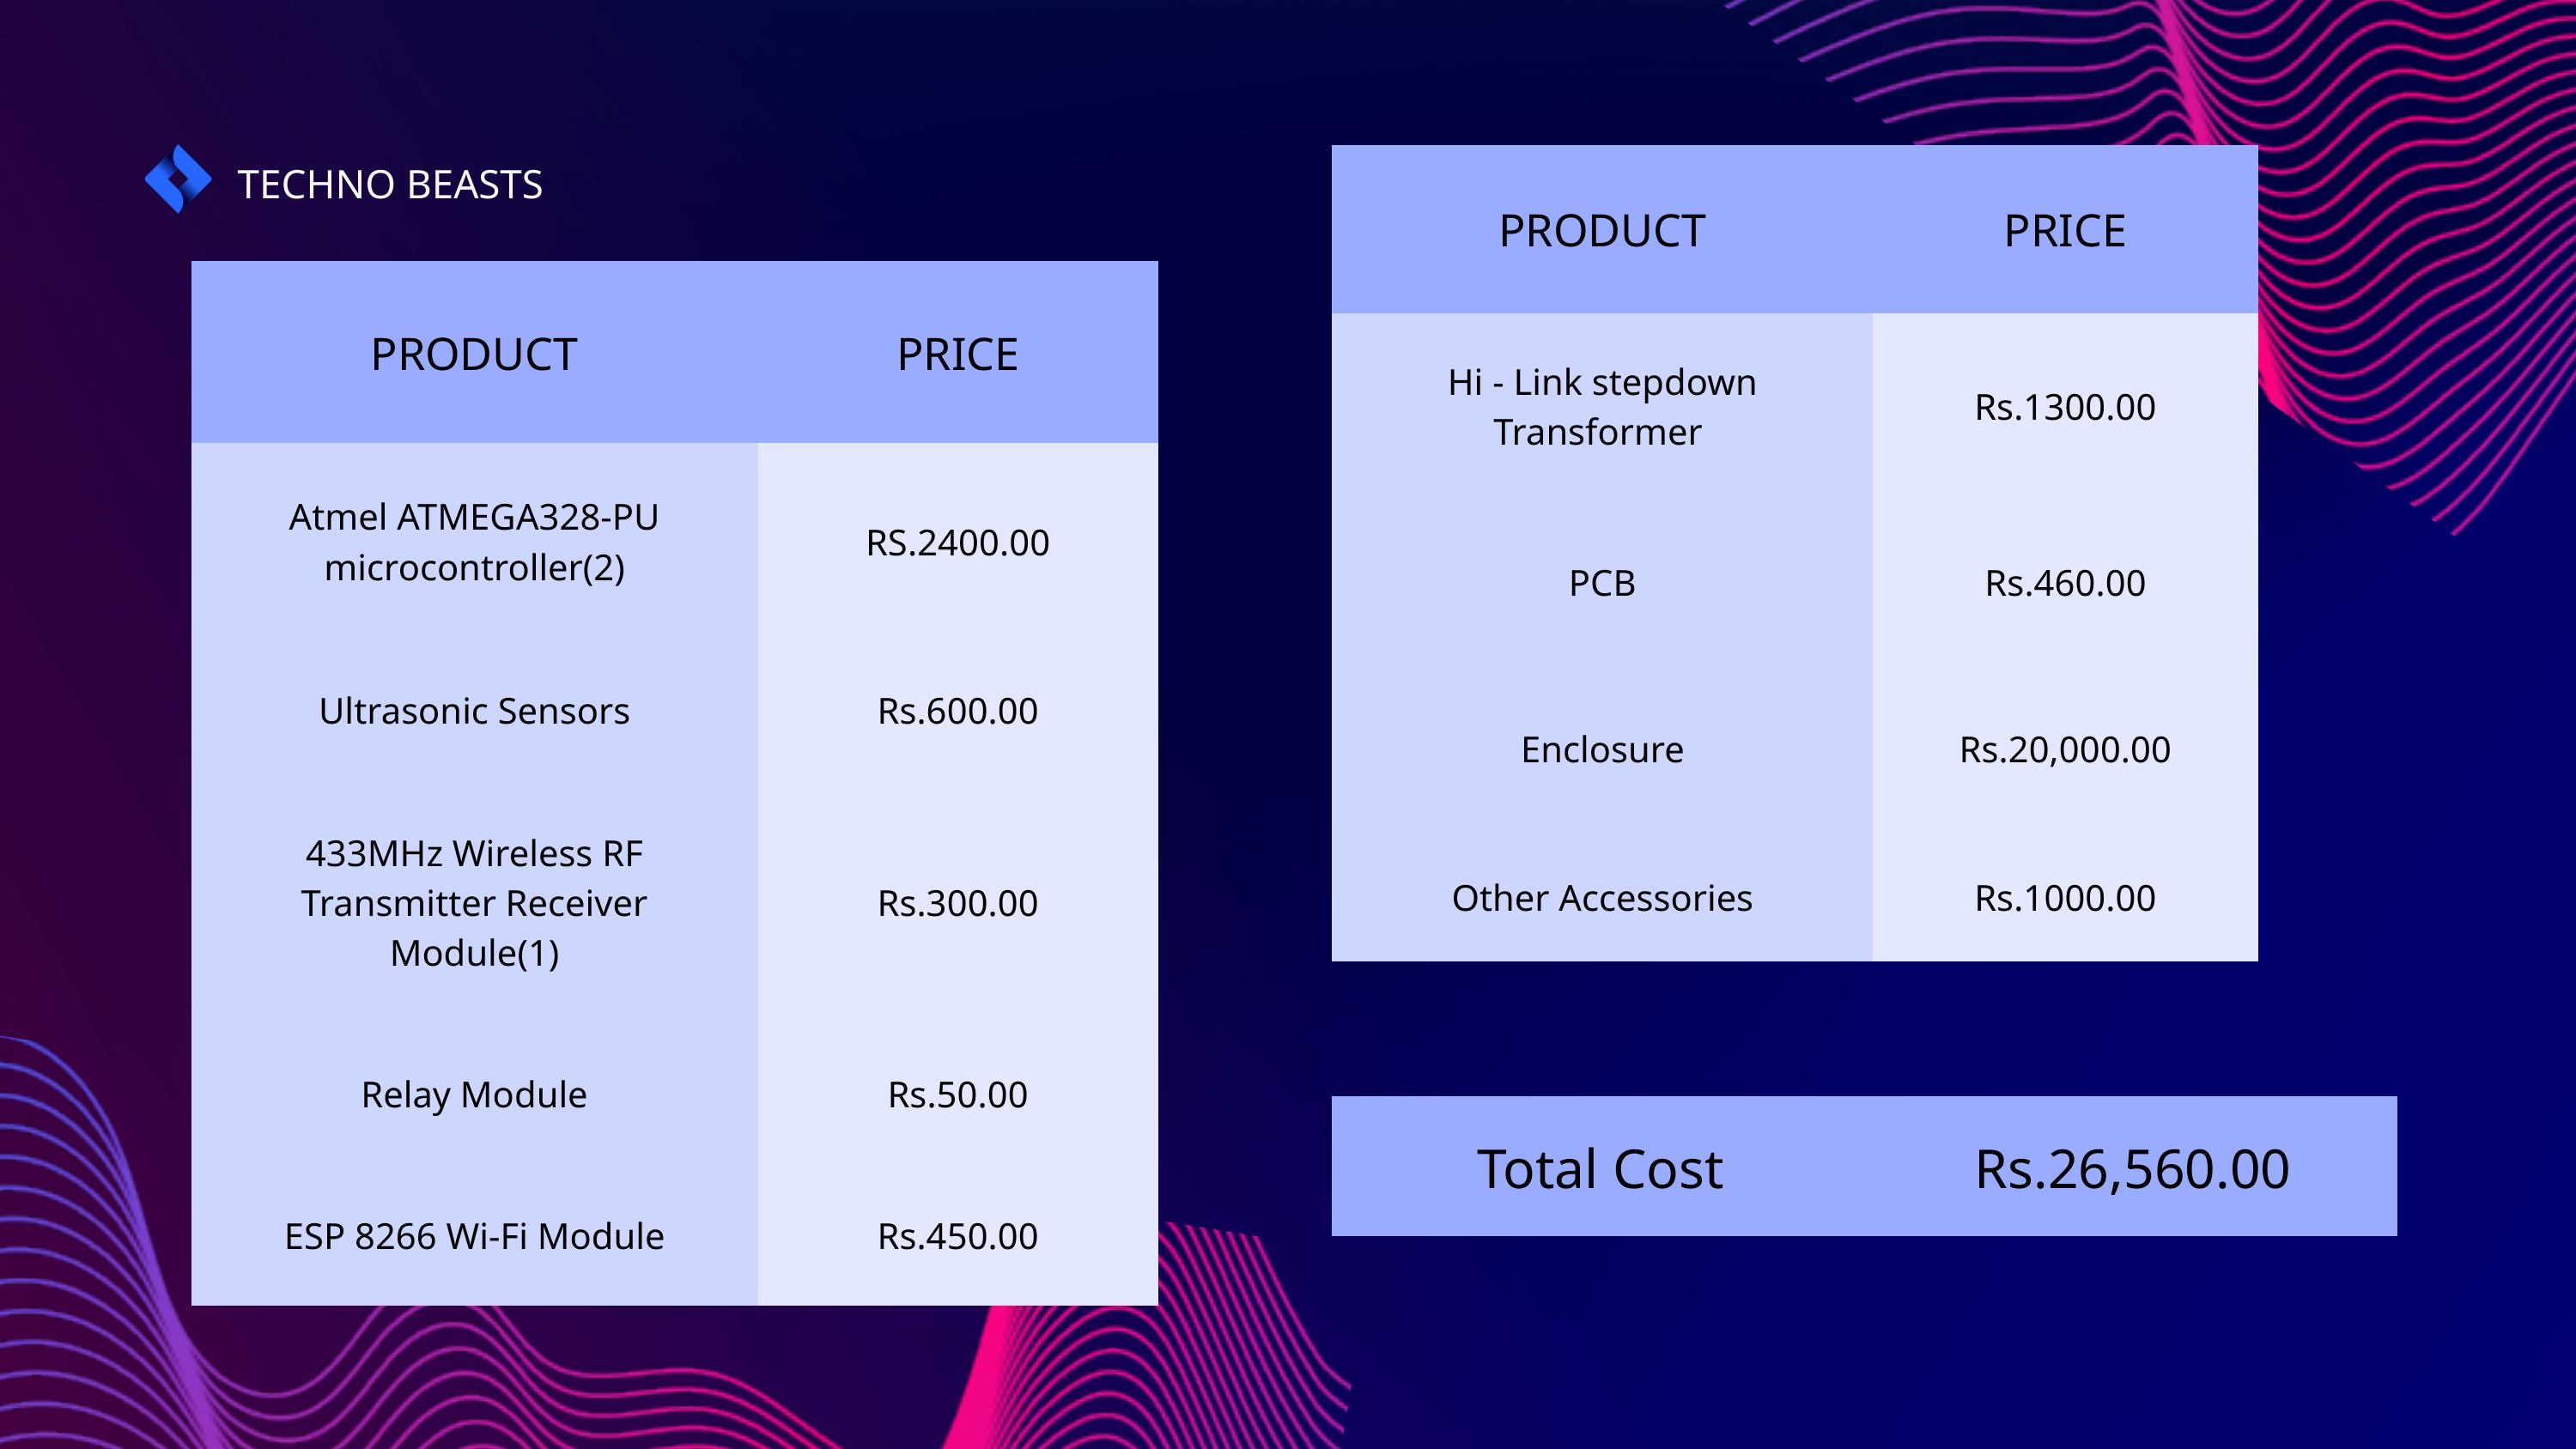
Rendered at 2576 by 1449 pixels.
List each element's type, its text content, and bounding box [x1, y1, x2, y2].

table_cell 433MHz Wireless RF Transmitter Receiver Module(1) [191, 781, 758, 1022]
table_header PRICE [758, 261, 1158, 443]
table_cell Hi - Link stepdown Transformer [1332, 313, 1873, 499]
table_header PRODUCT [1332, 145, 1873, 313]
table_cell Rs.300.00 [758, 781, 1158, 1022]
text_box [0, 0, 2576, 1449]
table_cell Rs.600.00 [758, 639, 1158, 781]
table_cell Atmel ATMEGA328-PU microcontroller(2) [191, 443, 758, 639]
table_cell Other Accessories [1332, 831, 1873, 961]
text_box [1716, 0, 2576, 625]
table_header PRICE [1873, 145, 2258, 313]
table_header PRODUCT [191, 261, 758, 443]
table_cell Rs.450.00 [758, 1164, 1158, 1306]
table_header Rs.26,560.00 [1869, 1096, 2397, 1236]
table_cell PCB [1332, 499, 1873, 664]
table_cell Enclosure [1332, 664, 1873, 831]
table_cell Relay Module [191, 1022, 758, 1164]
table_cell Ultrasonic Sensors [191, 639, 758, 781]
table_cell Rs.50.00 [758, 1022, 1158, 1164]
table_cell Rs.1000.00 [1873, 831, 2258, 961]
table_cell Rs.460.00 [1873, 499, 2258, 664]
text_box [0, 1035, 1373, 1449]
table_cell Rs.1300.00 [1873, 313, 2258, 499]
table_cell RS.2400.00 [758, 443, 1158, 639]
table_header Total Cost [1332, 1096, 1869, 1236]
table_cell Rs.20,000.00 [1873, 664, 2258, 831]
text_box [144, 144, 696, 215]
table_cell ESP 8266 Wi-Fi Module [191, 1164, 758, 1306]
